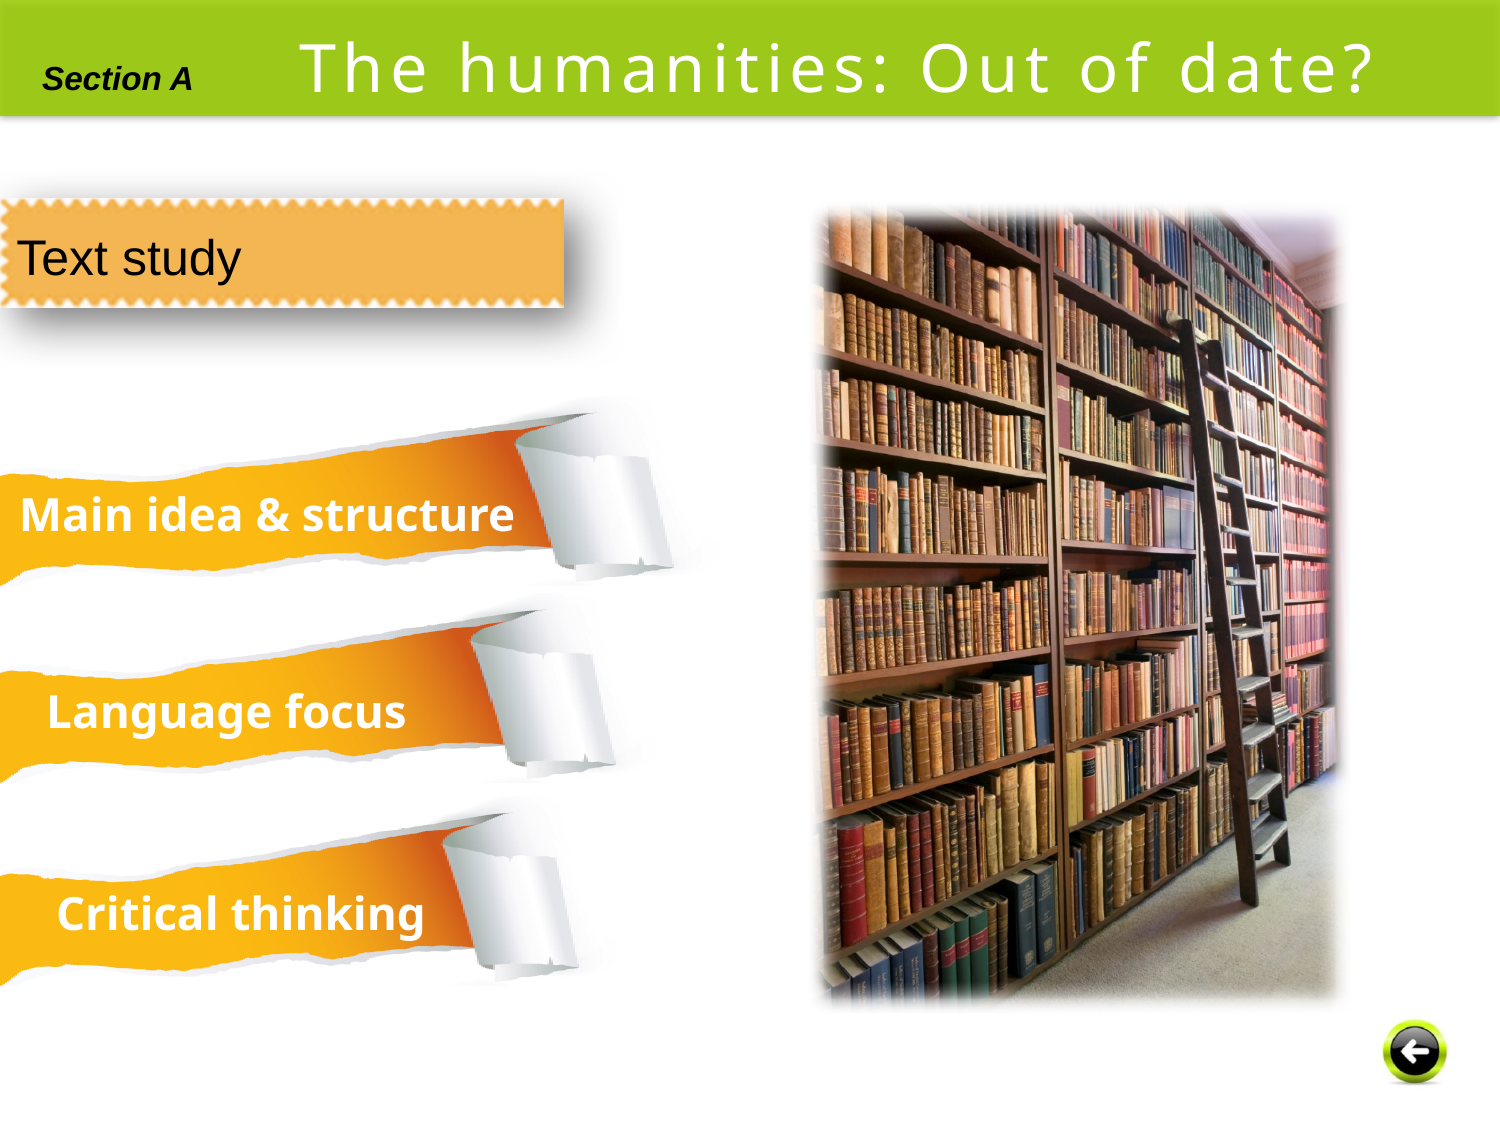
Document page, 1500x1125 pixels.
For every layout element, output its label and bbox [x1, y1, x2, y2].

picture [0, 593, 657, 783]
picture [0, 796, 618, 987]
text_box [0, 0, 1500, 117]
picture [0, 396, 719, 587]
picture [808, 201, 1351, 1015]
text_box [0, 198, 564, 309]
picture [1377, 1013, 1450, 1090]
